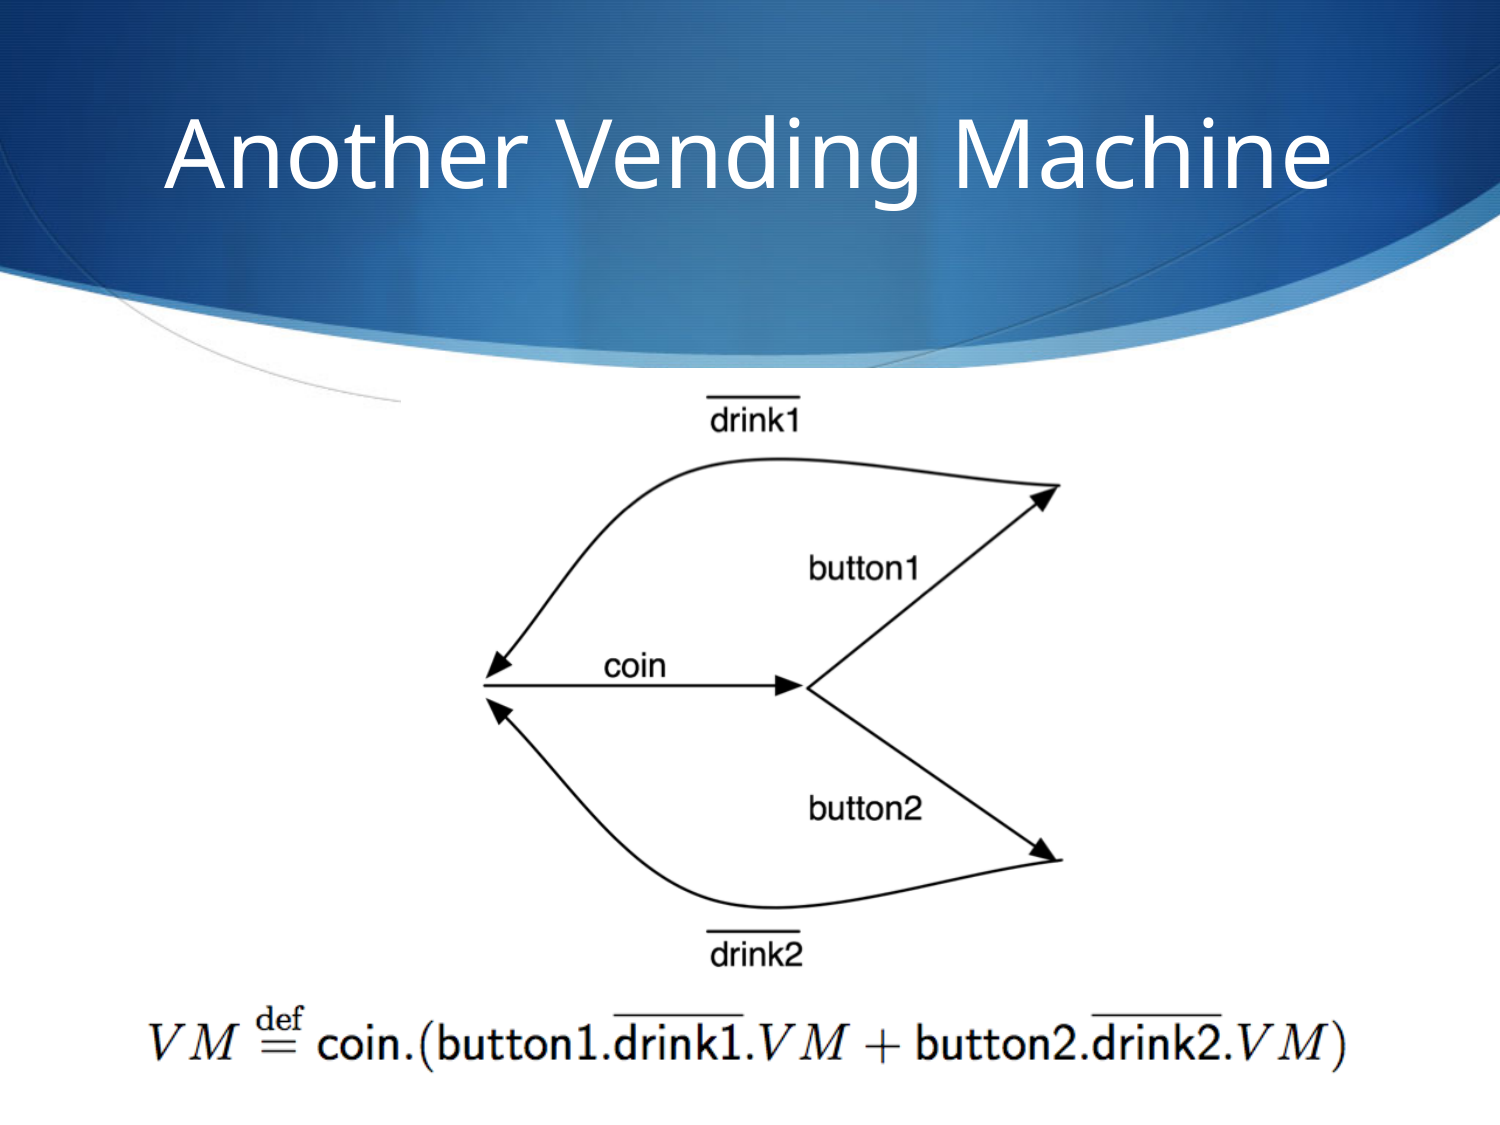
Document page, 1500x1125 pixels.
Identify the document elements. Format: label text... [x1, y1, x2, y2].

title Another Vending Machine [75, 56, 1425, 245]
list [33, 367, 1500, 994]
picture [0, 0, 1500, 1125]
